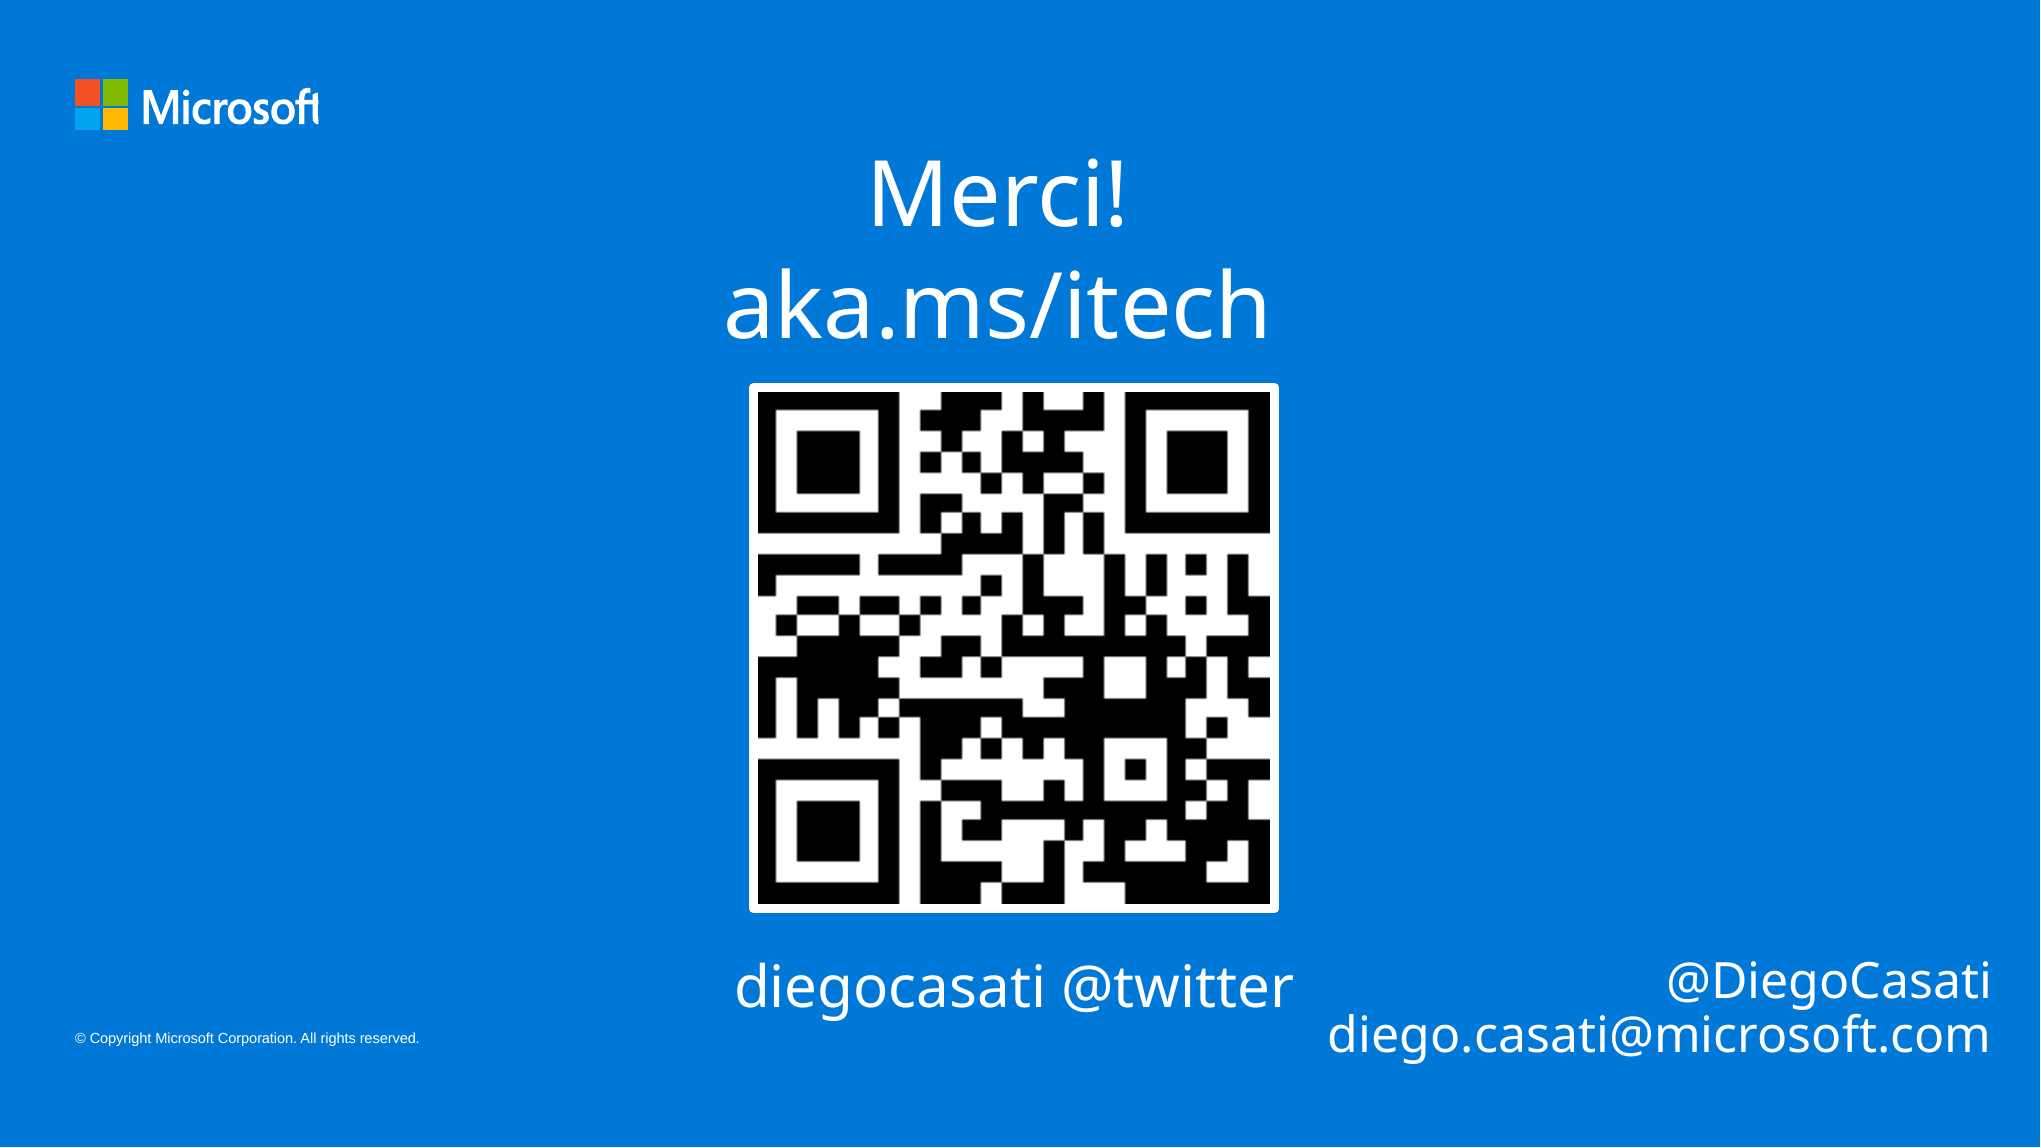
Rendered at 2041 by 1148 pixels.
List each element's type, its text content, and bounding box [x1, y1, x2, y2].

text_box diegocasati @twitter [719, 941, 1309, 1027]
picture [758, 392, 1271, 905]
text_box @DiegoCasati diego.casati@microsoft.com [1297, 931, 2023, 1088]
text_box Merci! aka.ms/itech [0, 123, 2019, 382]
